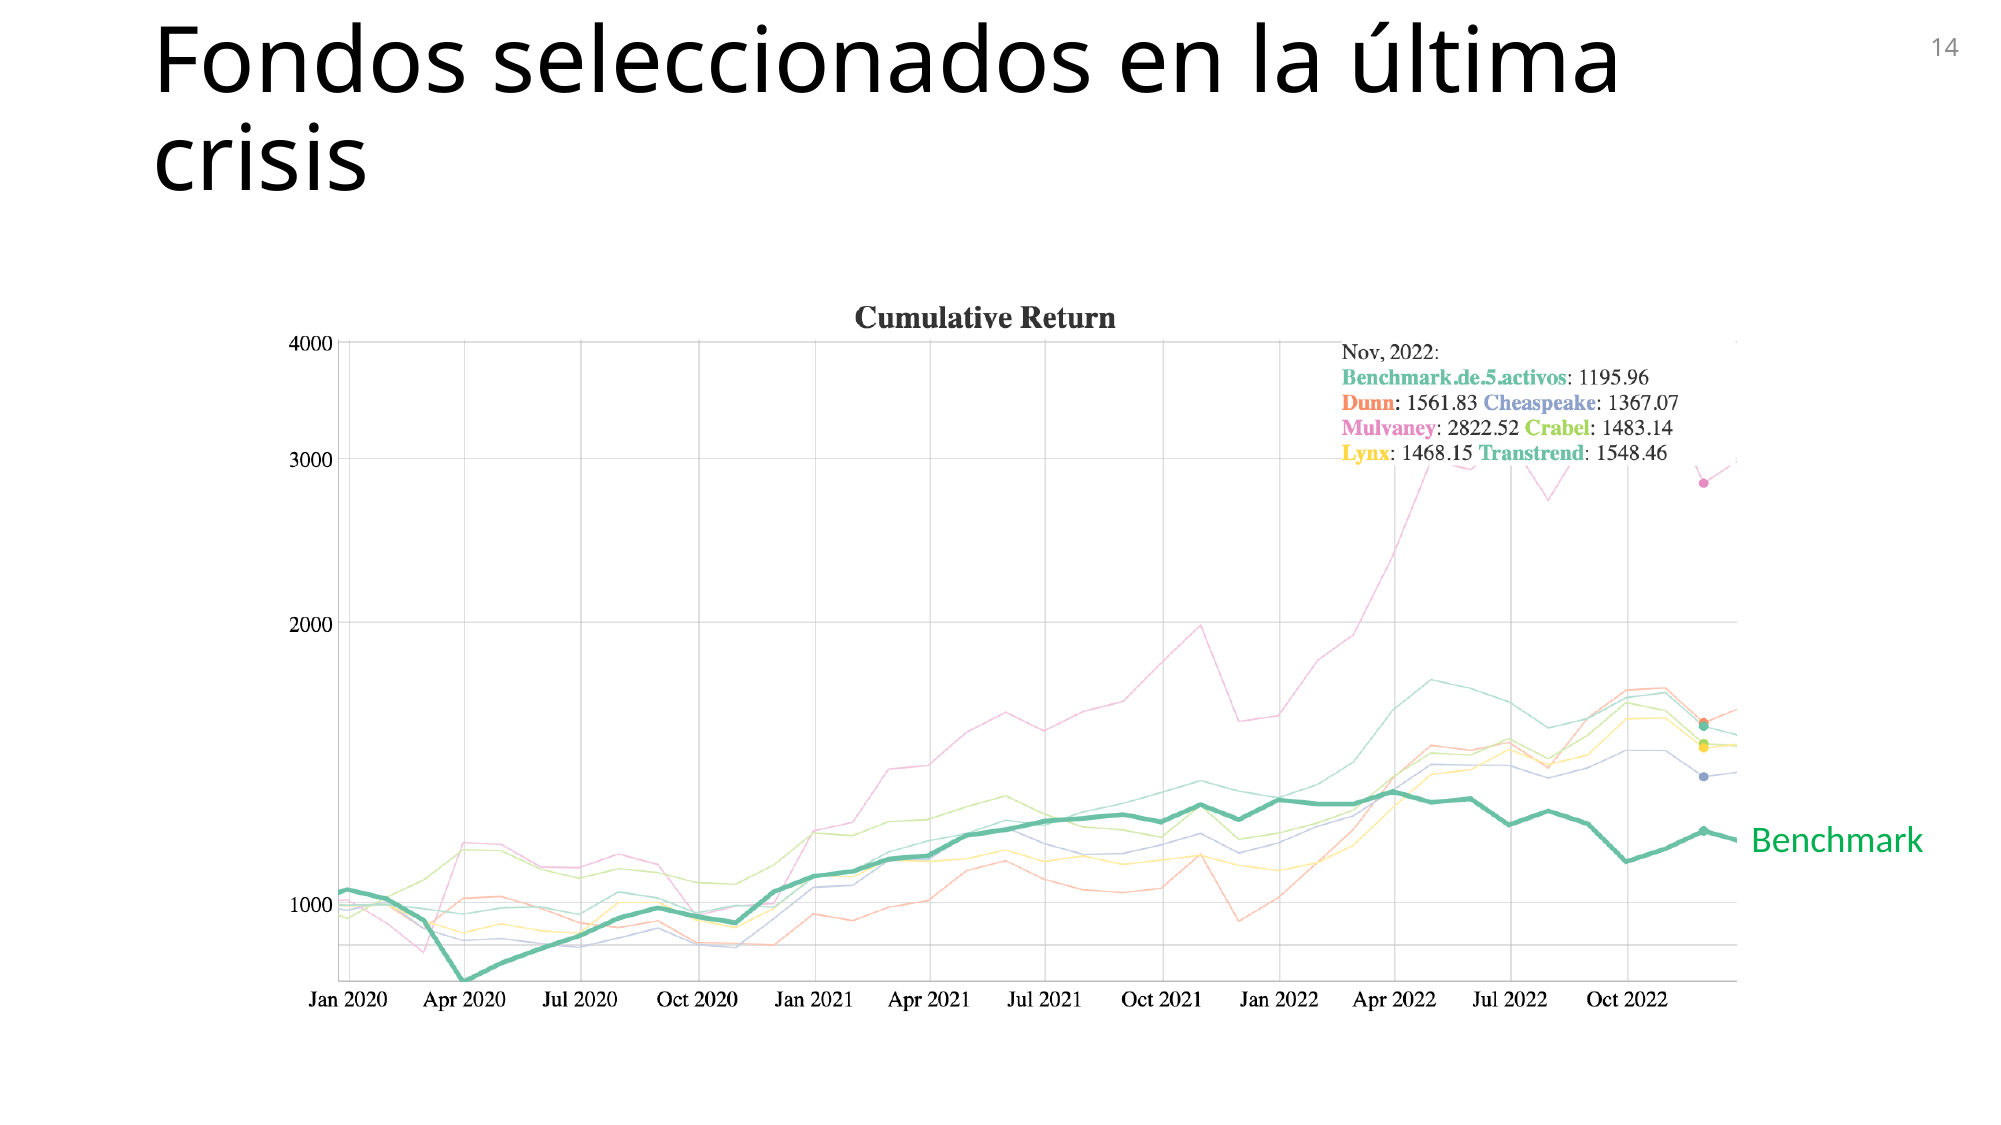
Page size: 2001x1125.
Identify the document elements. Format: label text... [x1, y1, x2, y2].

title Fondos seleccionados en la última crisis [137, 3, 1863, 221]
slide_number 14 [1523, 18, 1974, 79]
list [235, 299, 1765, 1014]
text_box Benchmark [1765, 807, 1939, 867]
